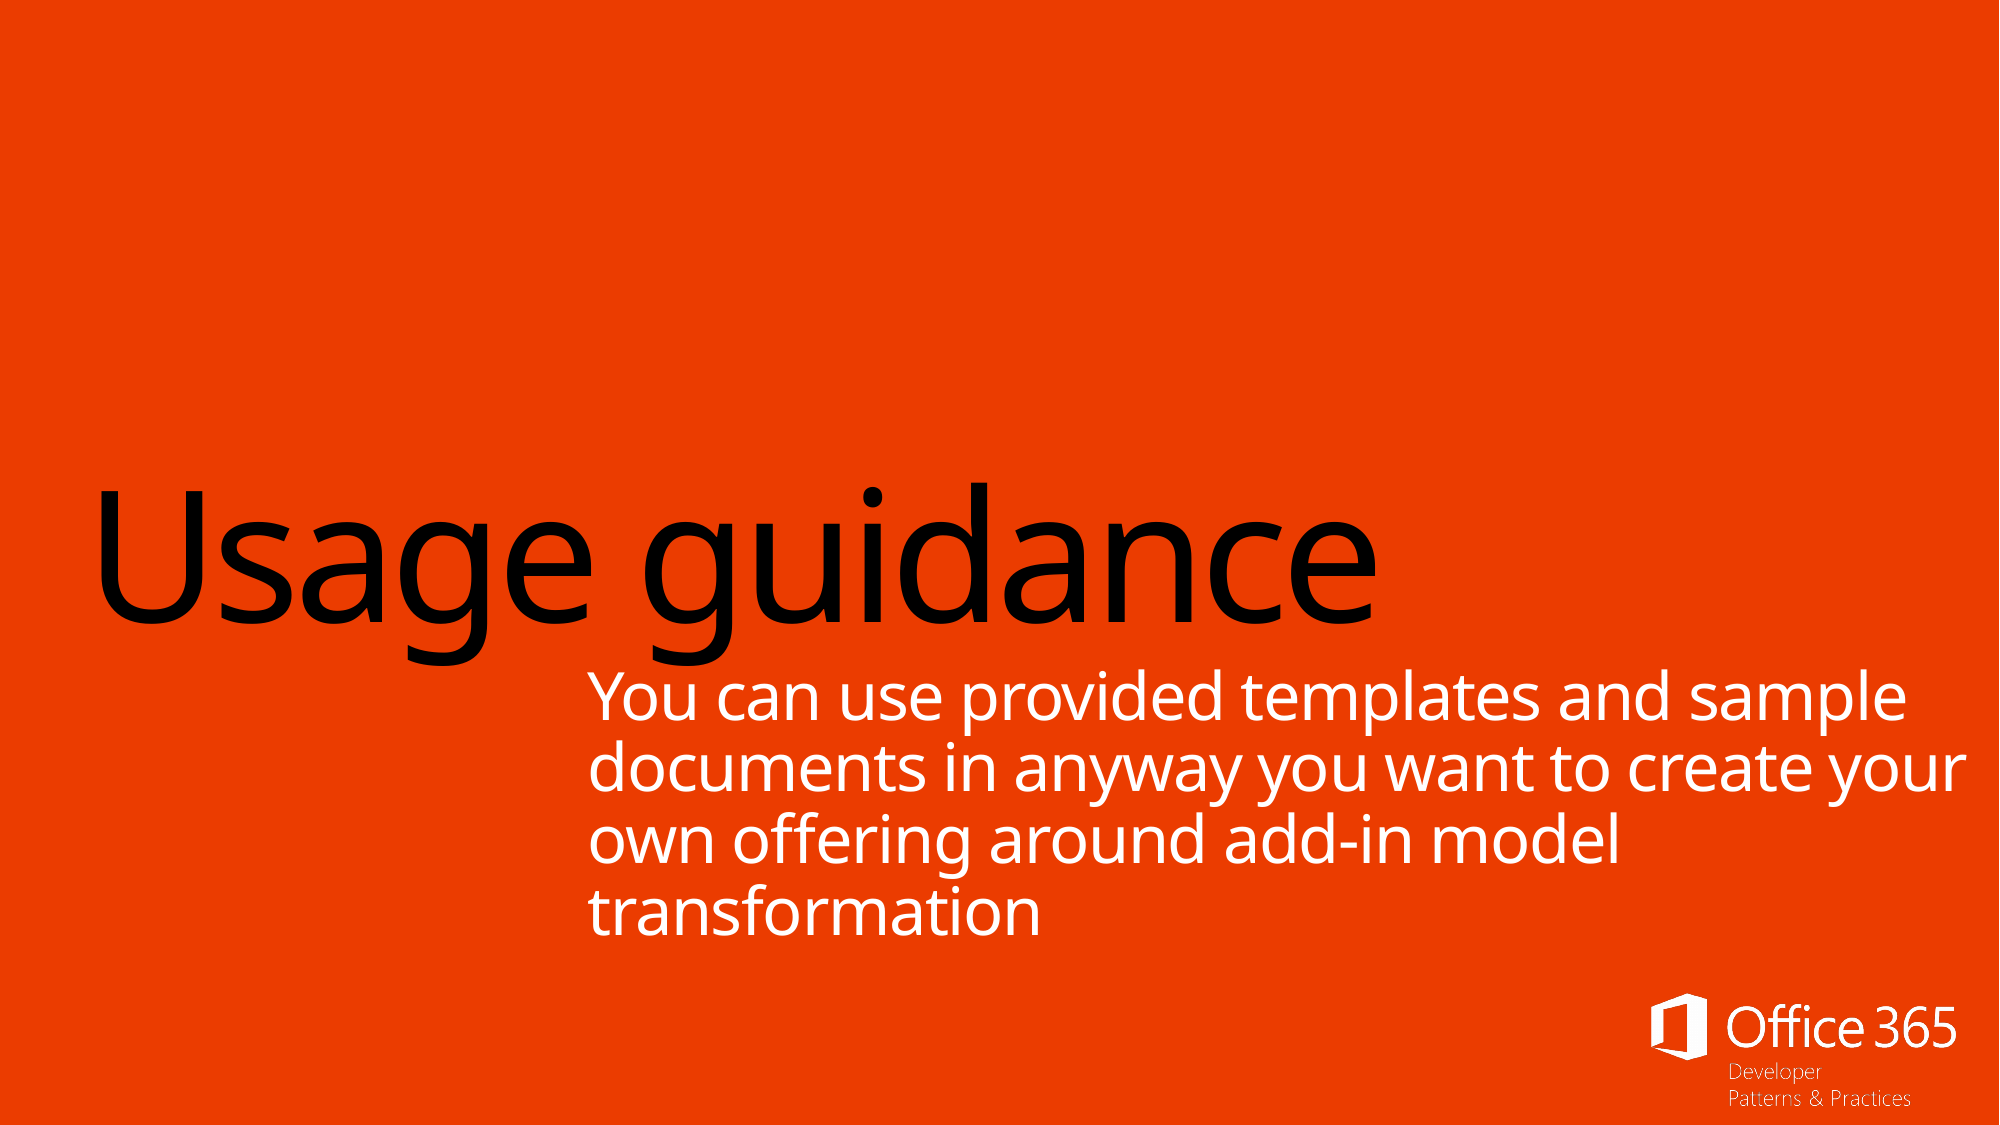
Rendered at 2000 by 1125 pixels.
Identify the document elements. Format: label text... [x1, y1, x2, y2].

title Usage guidance [85, 462, 1914, 663]
picture [1622, 964, 1983, 1124]
list You can use provided templates and sample documents in anyway you want to create your own offering around add-in model transformation [588, 662, 1974, 896]
